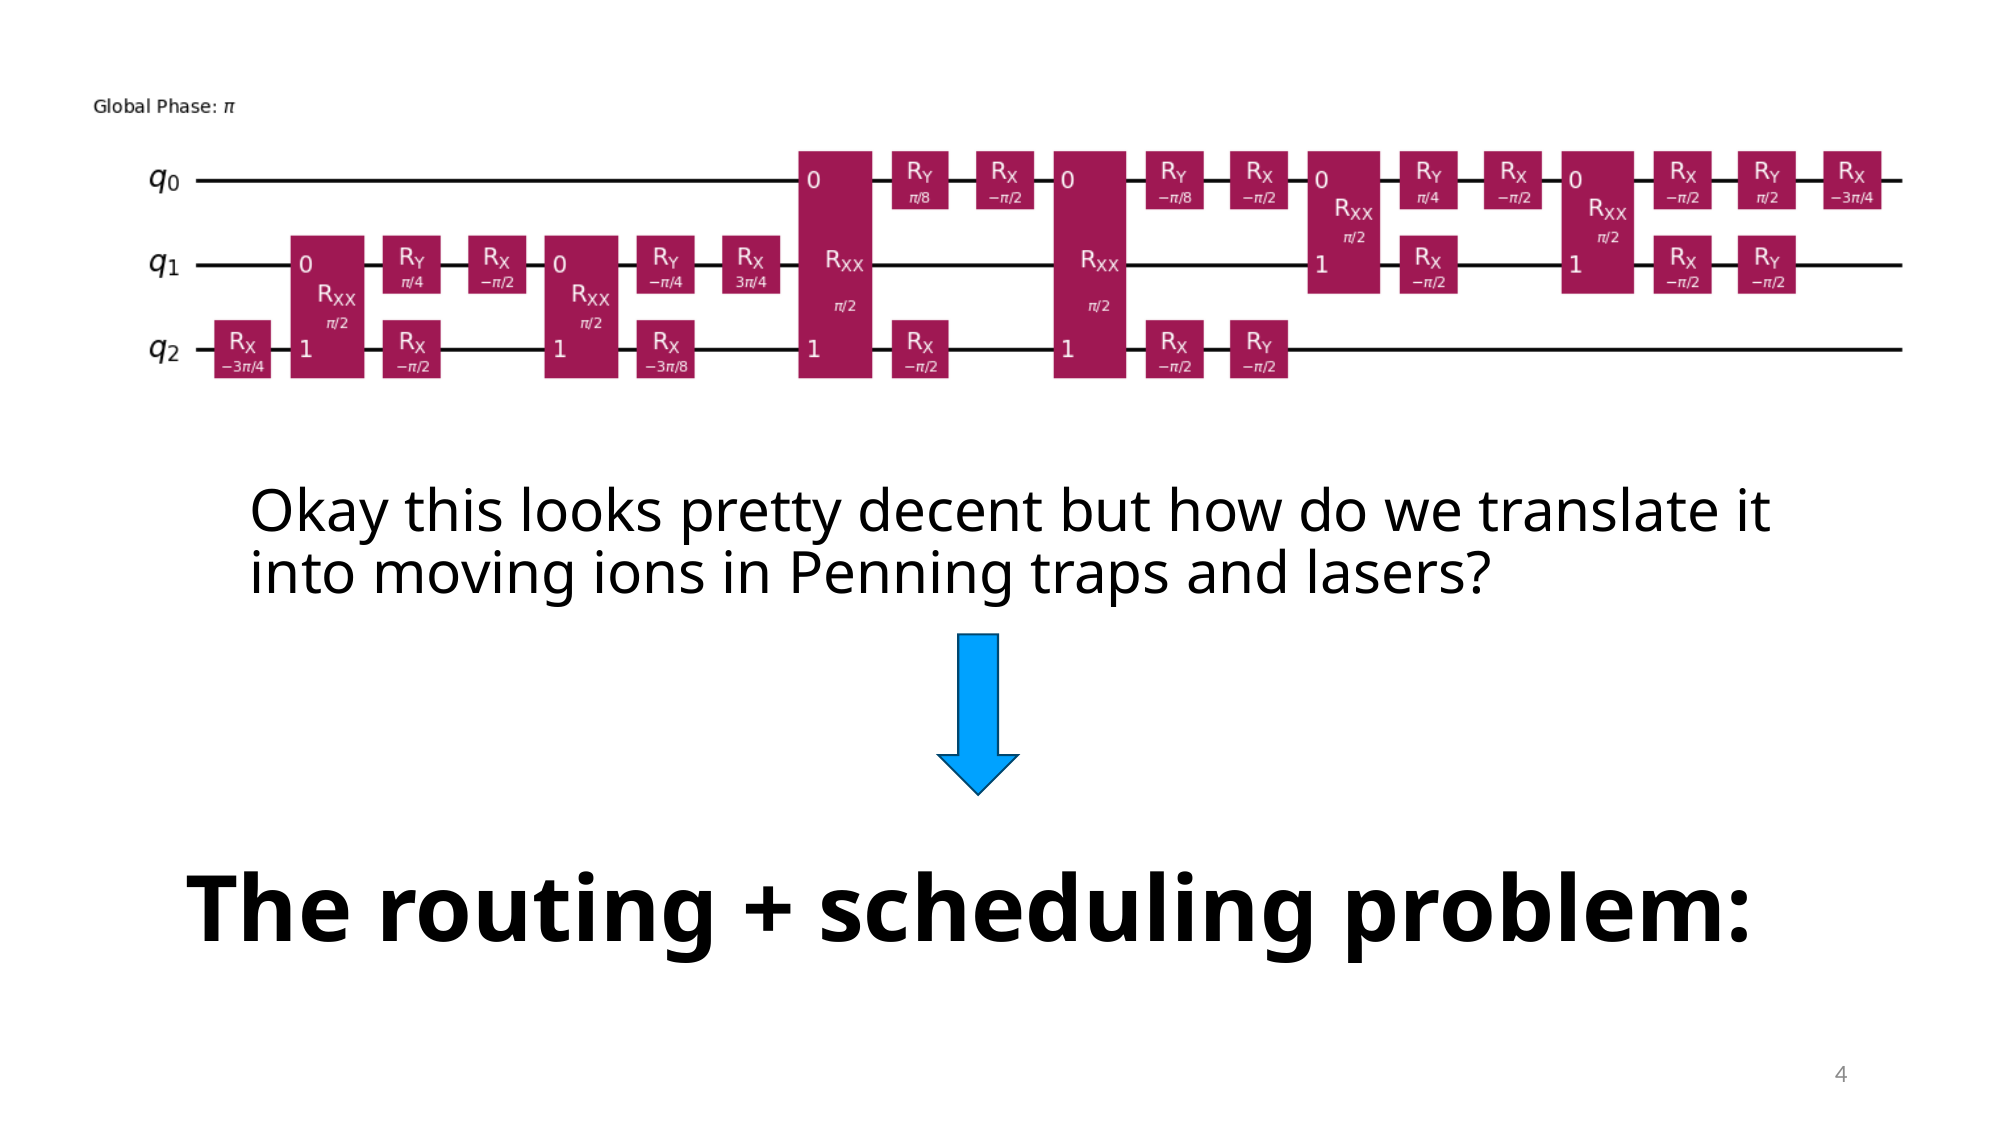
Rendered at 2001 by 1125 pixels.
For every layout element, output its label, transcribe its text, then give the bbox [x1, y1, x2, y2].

slide_number 4 [1412, 1073, 1863, 1103]
text_box [935, 633, 1021, 797]
text_box The routing + scheduling problem: [170, 855, 1896, 1073]
text_box Okay this looks pretty decent but how do we translate it into moving ions in Penning traps and lasers? [235, 473, 1831, 688]
picture [79, 84, 1921, 414]
